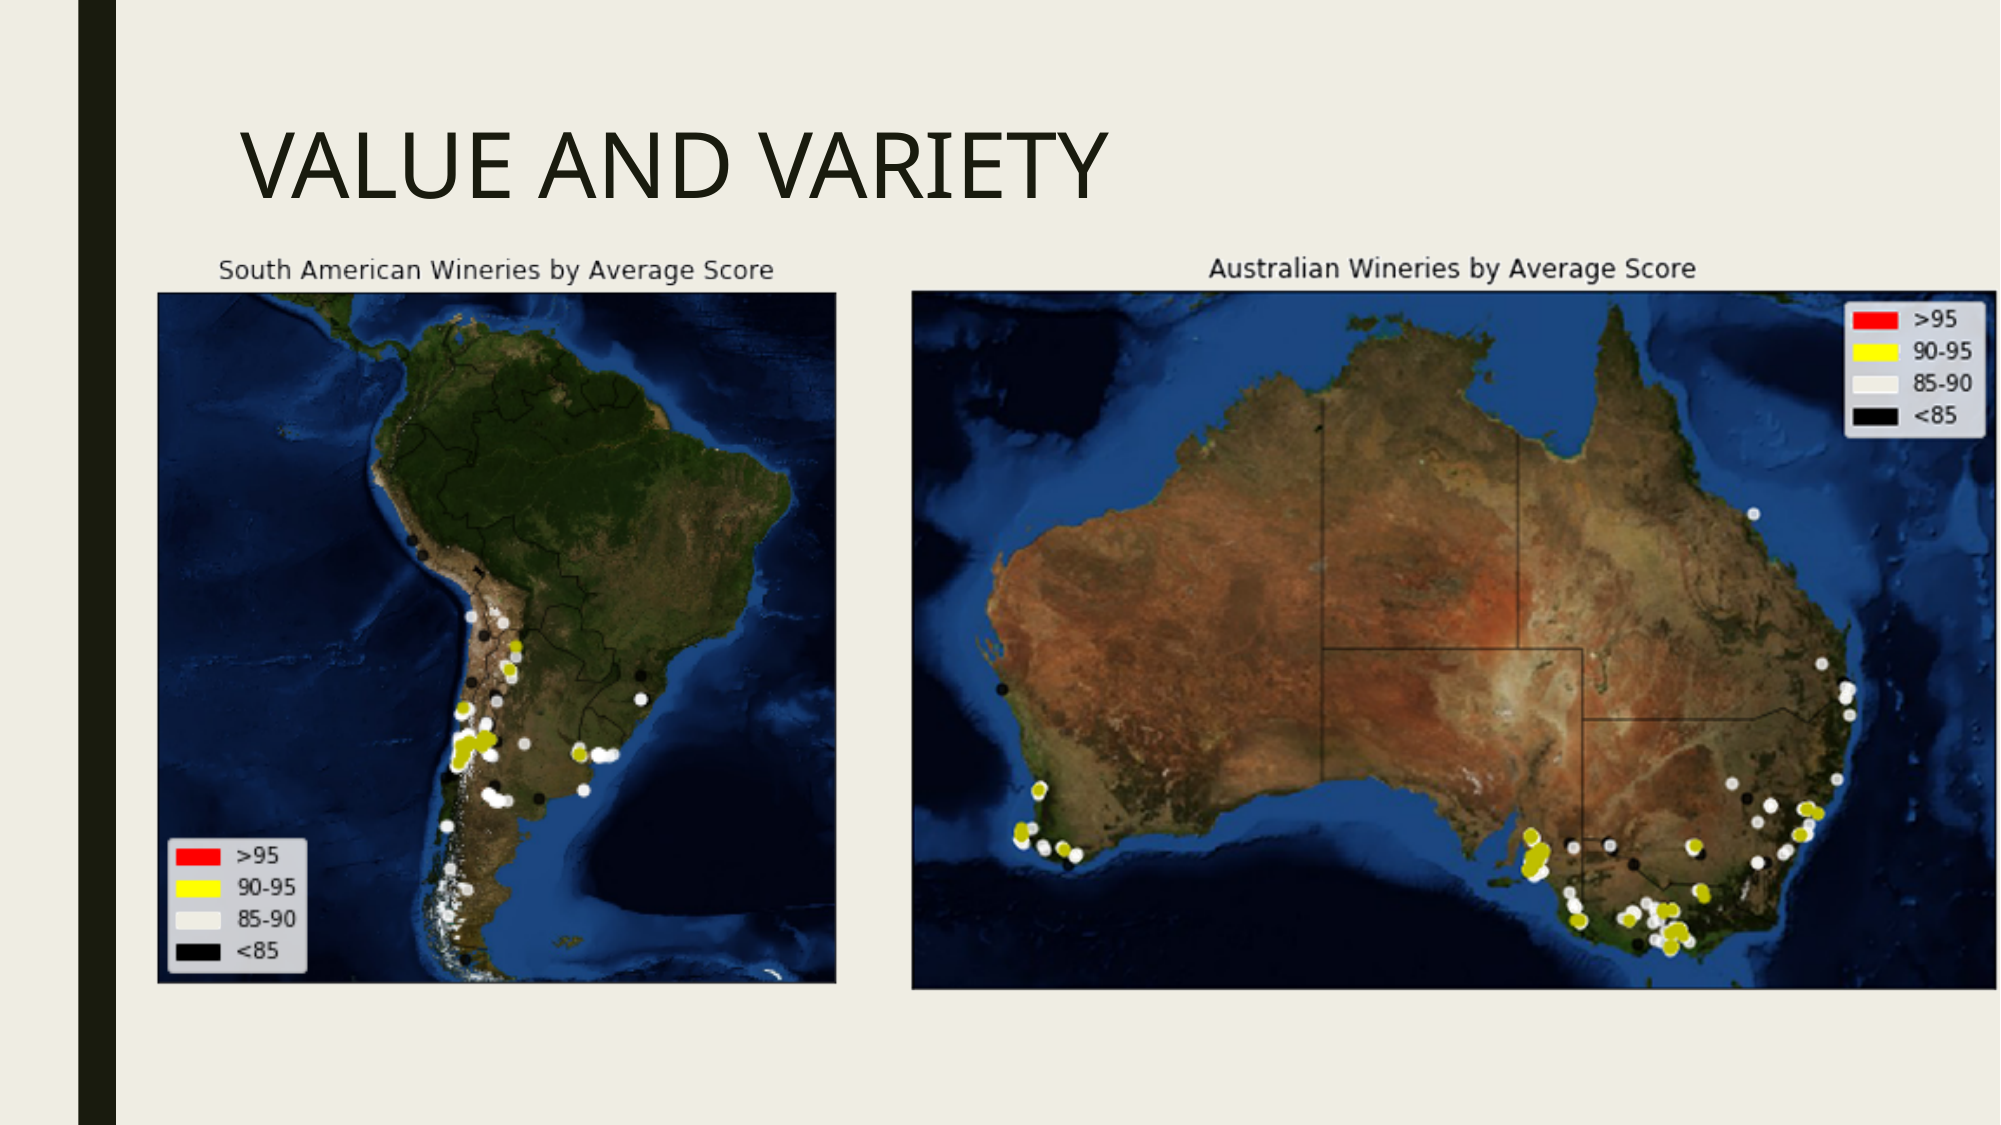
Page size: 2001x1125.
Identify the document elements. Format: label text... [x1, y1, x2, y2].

picture [908, 246, 2000, 996]
title VALUE AND VARIETY [225, 112, 1800, 357]
picture [147, 246, 848, 991]
